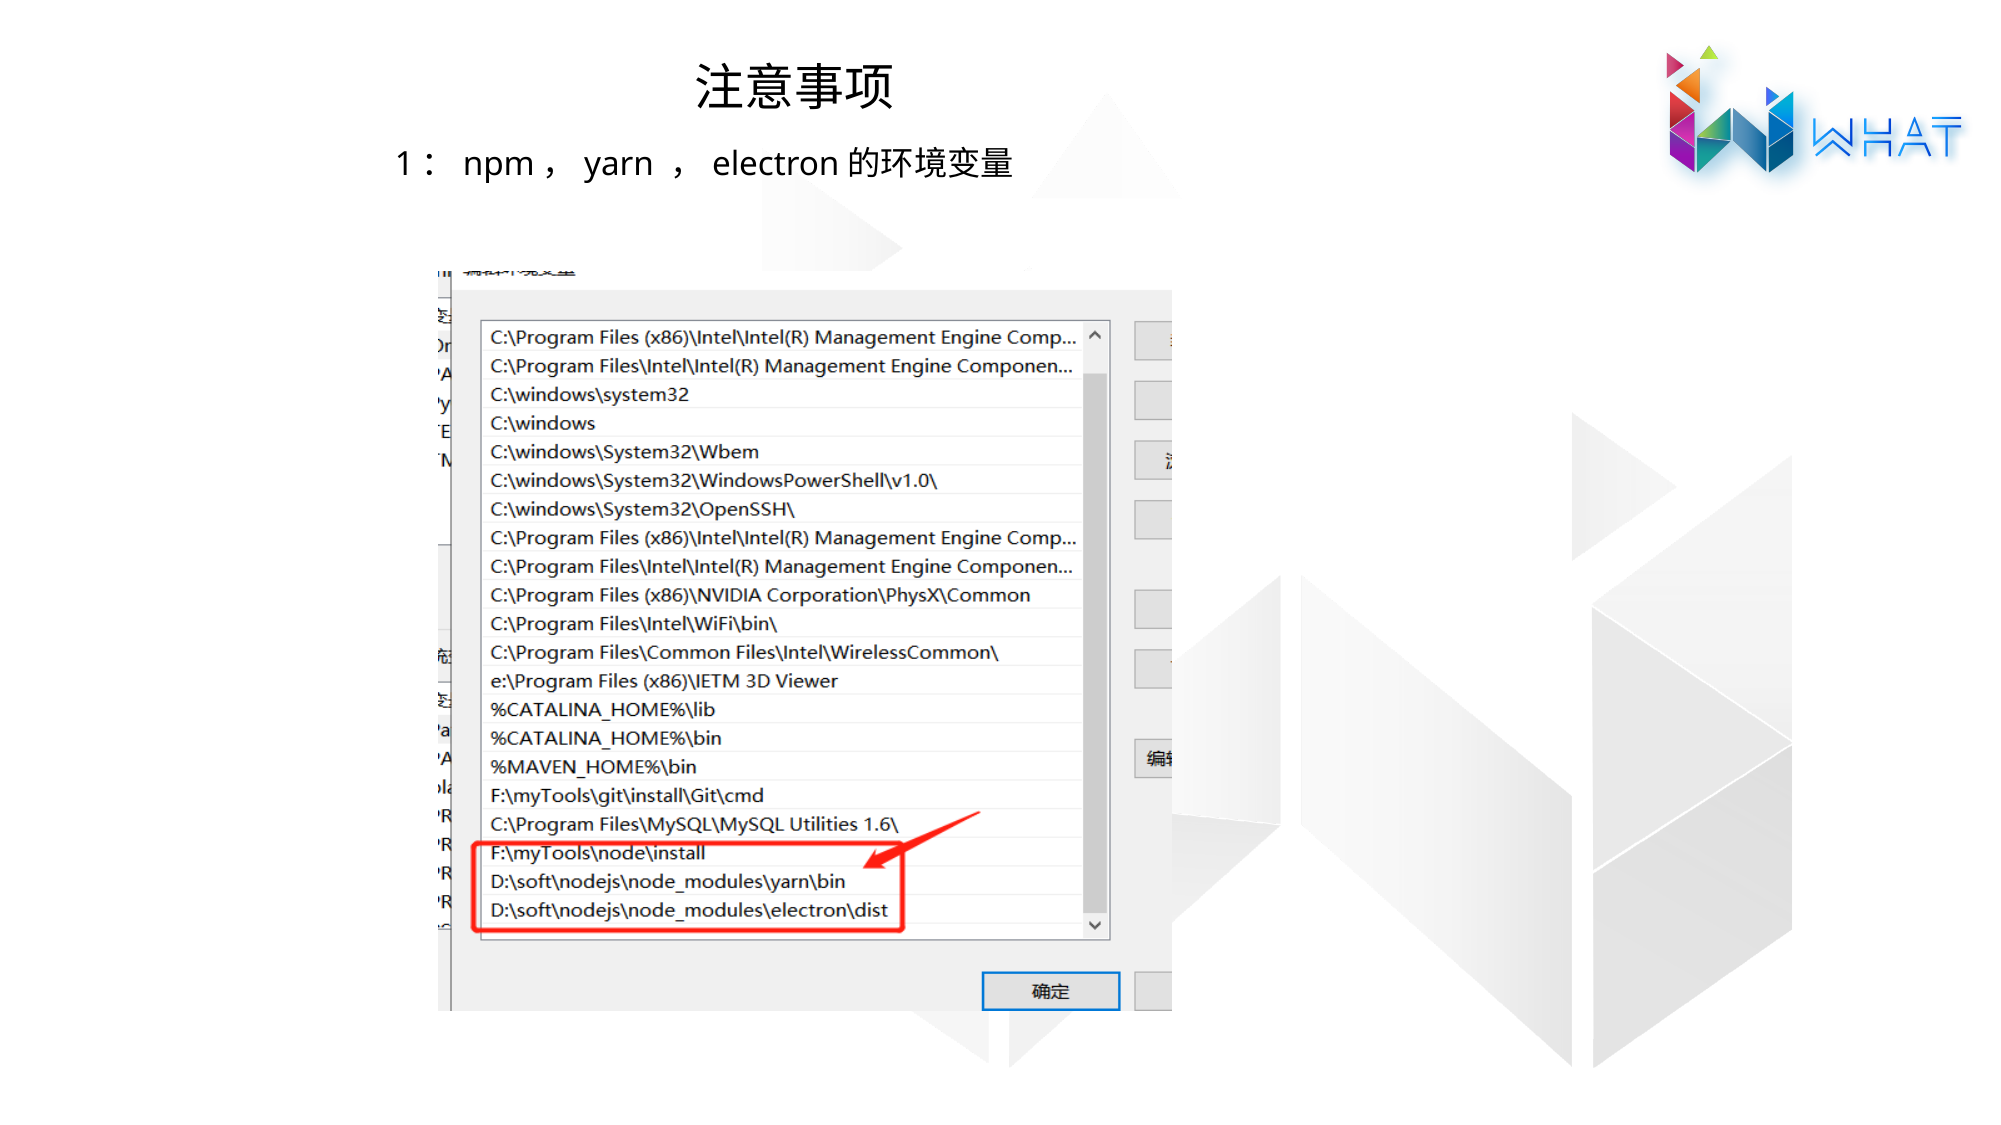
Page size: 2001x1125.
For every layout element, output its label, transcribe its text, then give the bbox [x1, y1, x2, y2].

text_box 注意事项 1：npm，yarn ，electron的环境变量 [230, 39, 1612, 645]
picture [437, 40, 1971, 1068]
